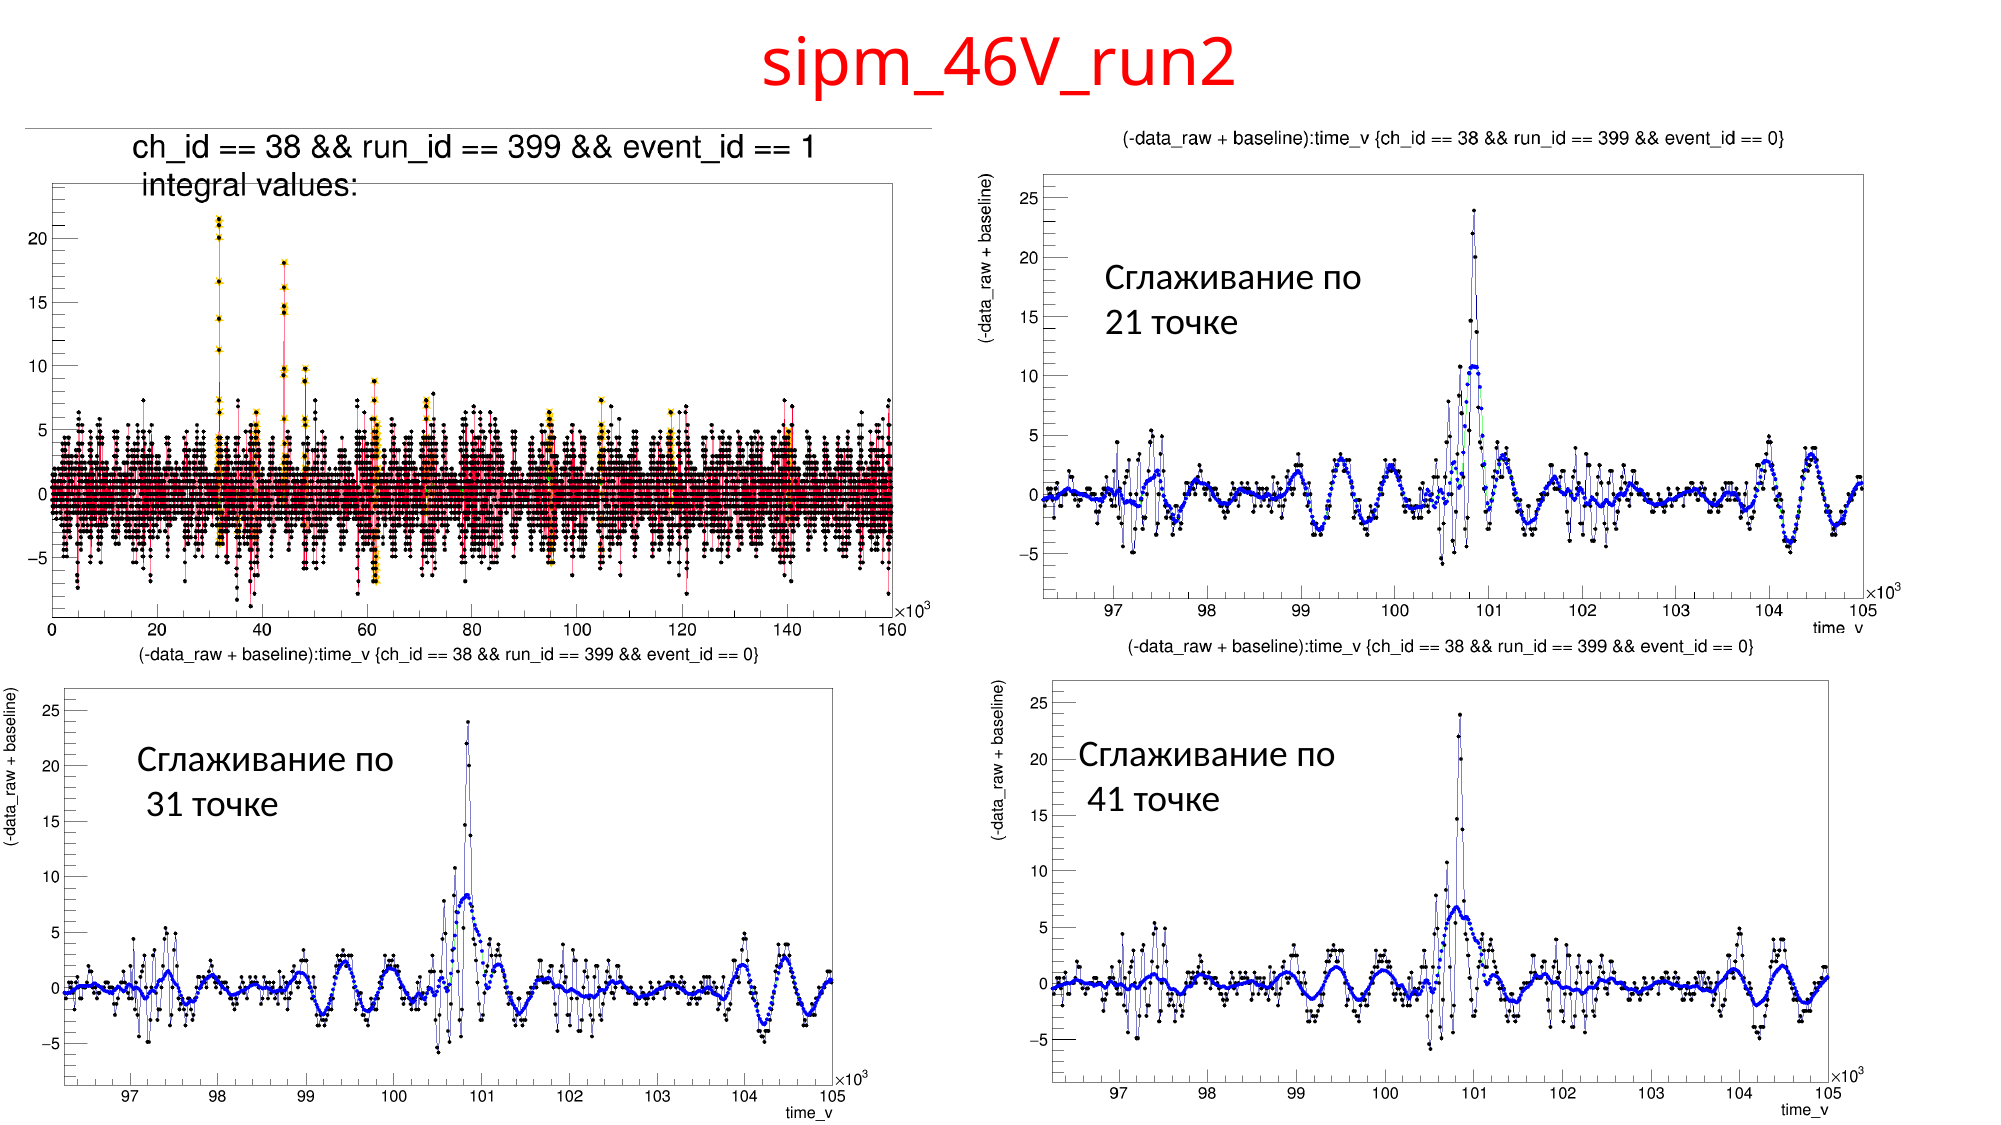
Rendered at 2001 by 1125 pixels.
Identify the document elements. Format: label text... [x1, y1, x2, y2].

picture [0, 128, 932, 1125]
picture [971, 122, 1905, 1121]
title sipm_46V_run2 [0, 0, 2000, 129]
